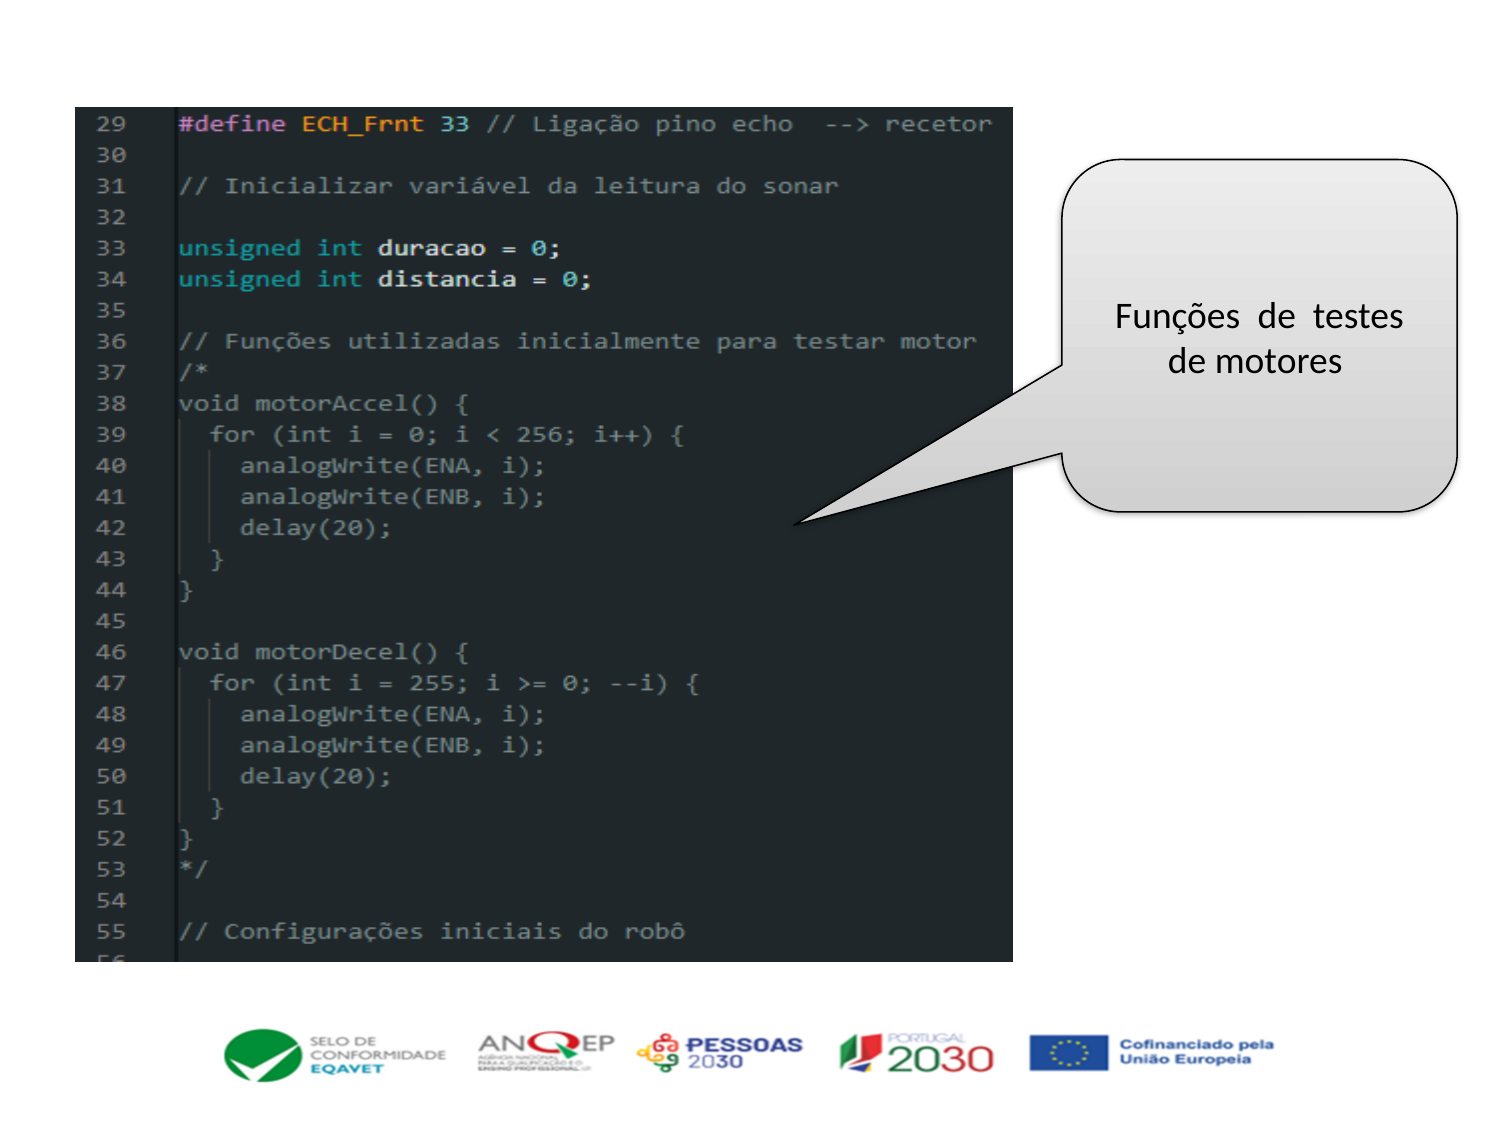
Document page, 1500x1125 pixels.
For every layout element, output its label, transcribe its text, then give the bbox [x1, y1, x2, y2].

picture [215, 1020, 1281, 1087]
text_box Funções de testes de motores [1018, 158, 1458, 513]
picture [75, 106, 1013, 963]
